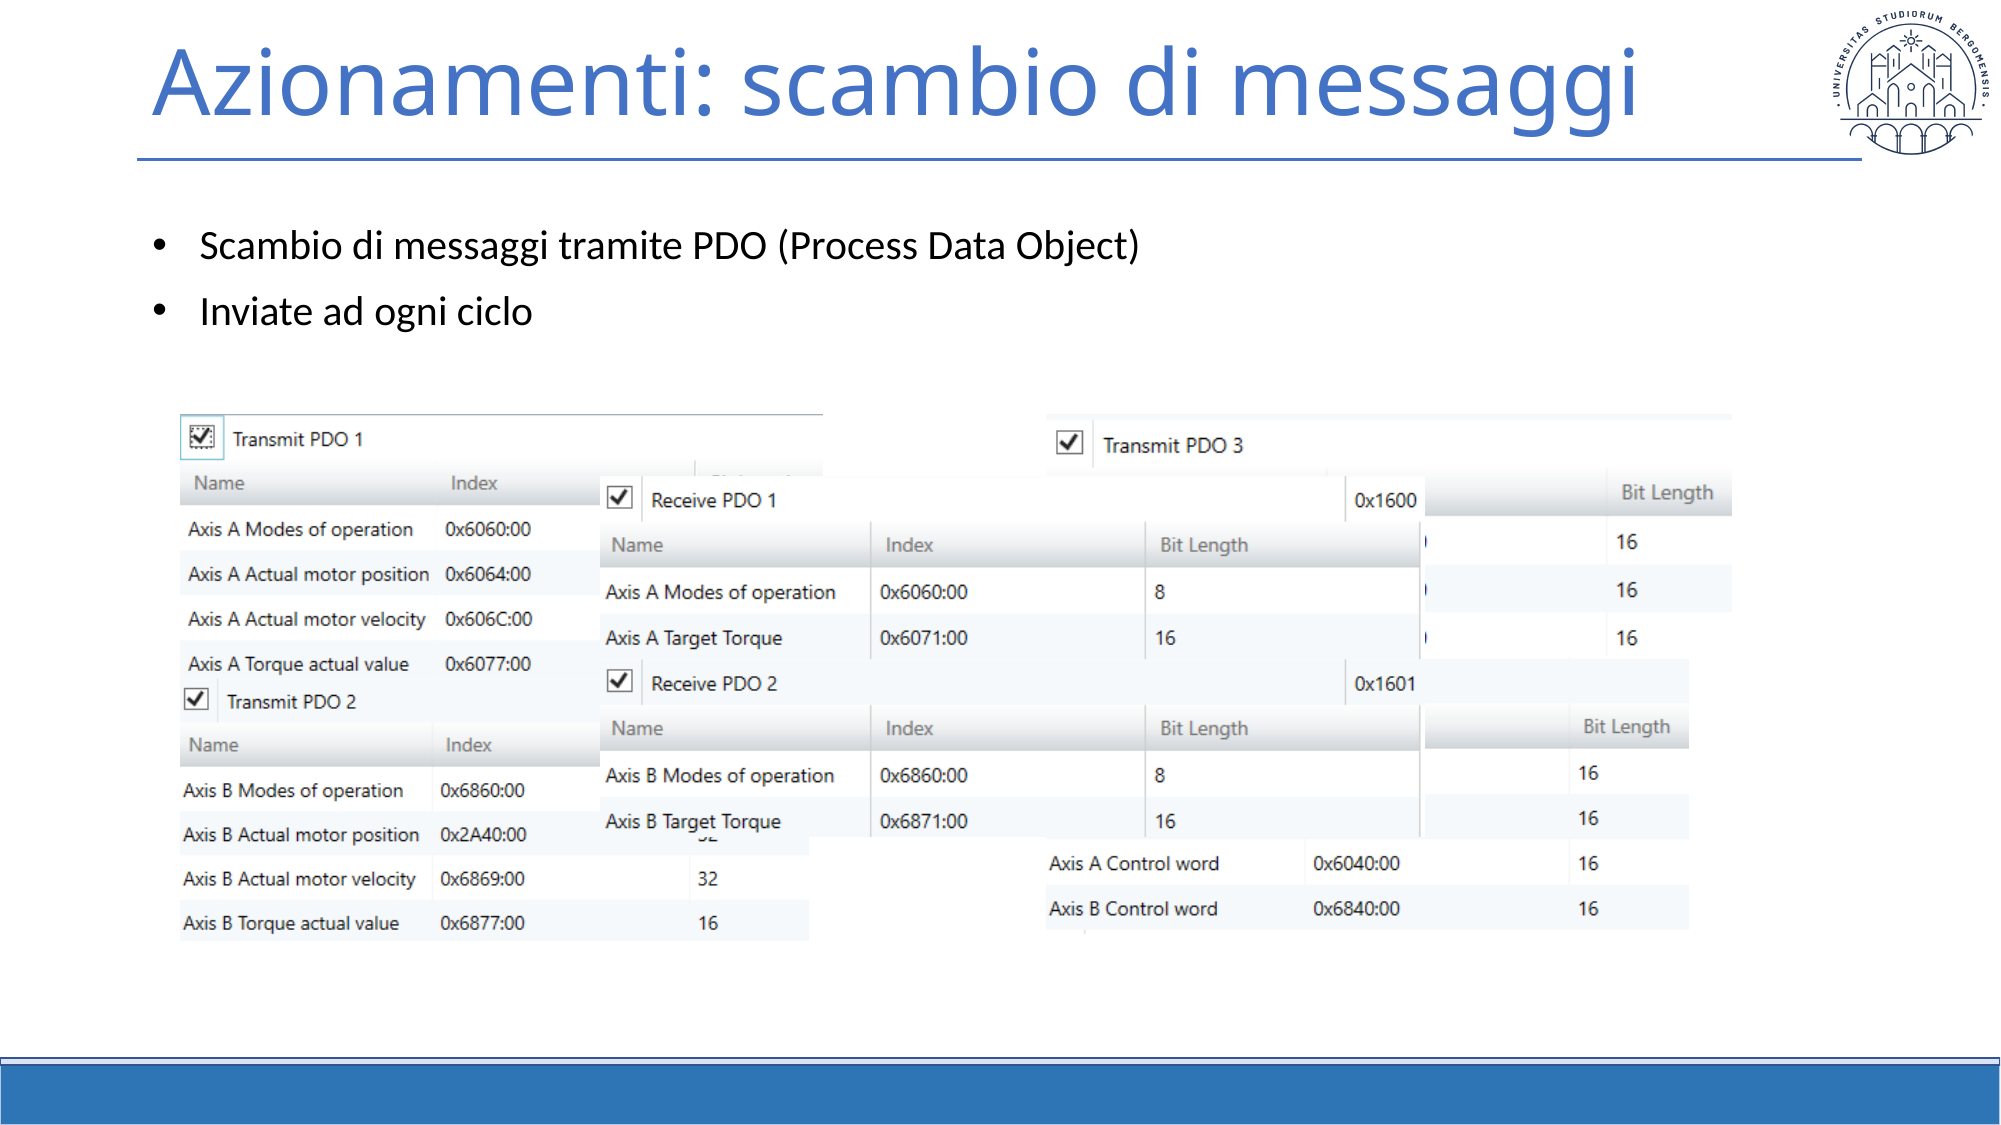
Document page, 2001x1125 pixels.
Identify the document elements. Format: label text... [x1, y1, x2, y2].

list Scambio di messaggi tramite PDO (Process Data Object) Inviate ad ogni ciclo [137, 216, 1863, 931]
title Azionamenti: scambio di messaggi [137, 22, 1863, 149]
picture [179, 414, 1732, 941]
picture [1833, 11, 1989, 155]
slide_number 19 [1538, 1065, 1989, 1125]
